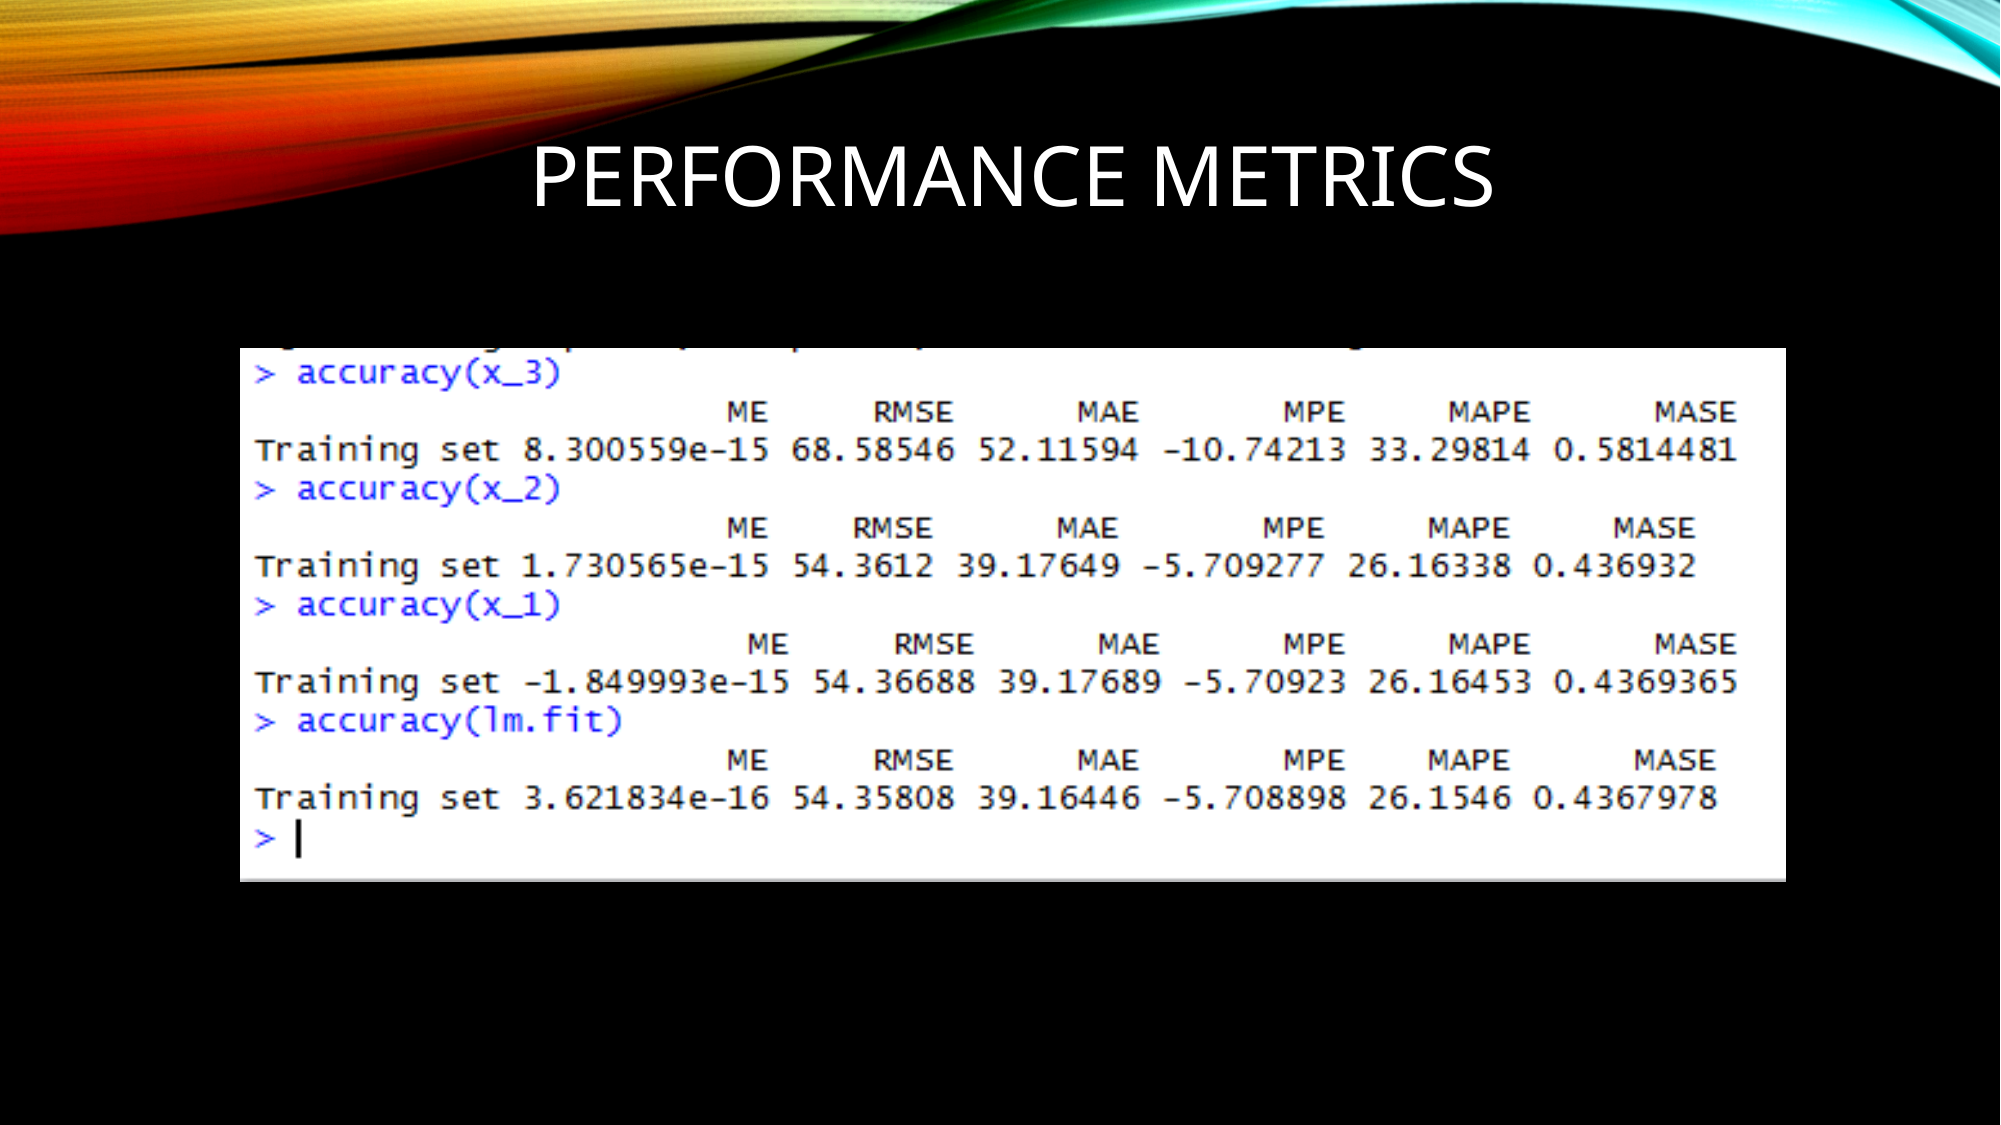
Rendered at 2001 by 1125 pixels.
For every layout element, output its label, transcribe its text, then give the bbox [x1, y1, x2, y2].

picture [0, 0, 2000, 237]
picture [240, 347, 1786, 882]
title Performance Metrics [349, 111, 1677, 247]
